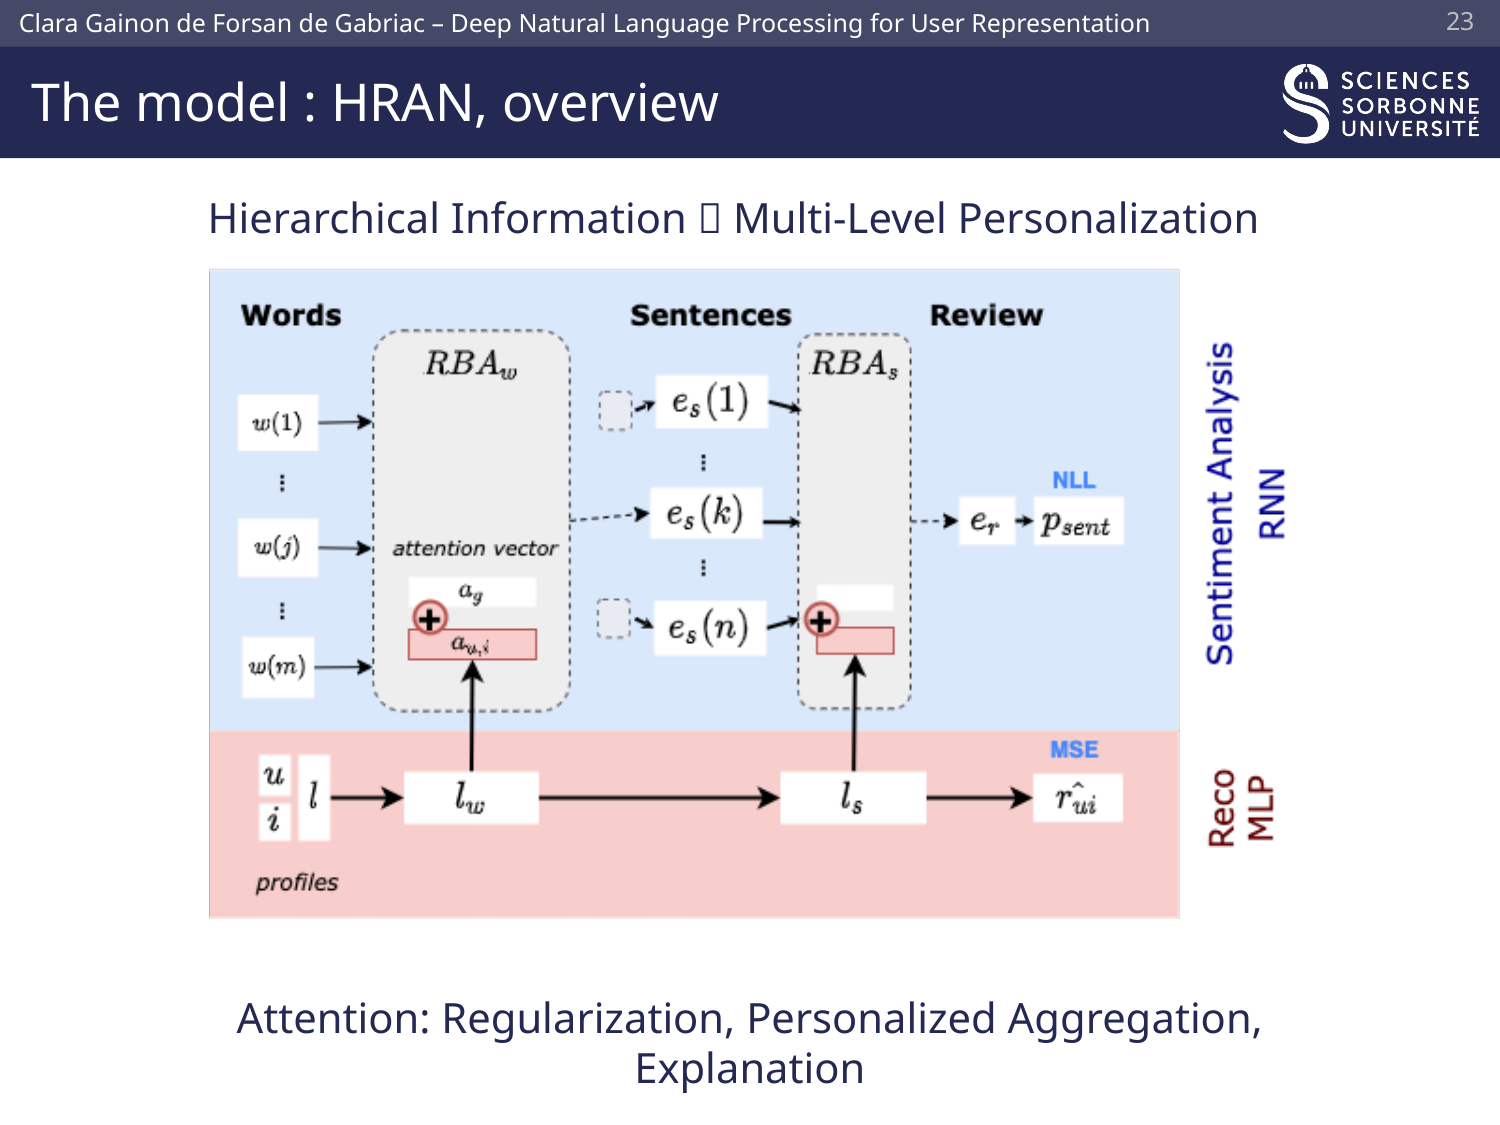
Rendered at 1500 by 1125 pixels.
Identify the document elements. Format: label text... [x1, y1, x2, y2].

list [208, 266, 1292, 920]
text_box Attention: Regularization, Personalized Aggregation, Explanation [177, 984, 1323, 1100]
title The model : HRAN, overview [16, 48, 1266, 161]
slide_number 22 [1411, 0, 1490, 54]
text_box Hierarchical Information  Multi-Level Personalization [66, 184, 1412, 249]
